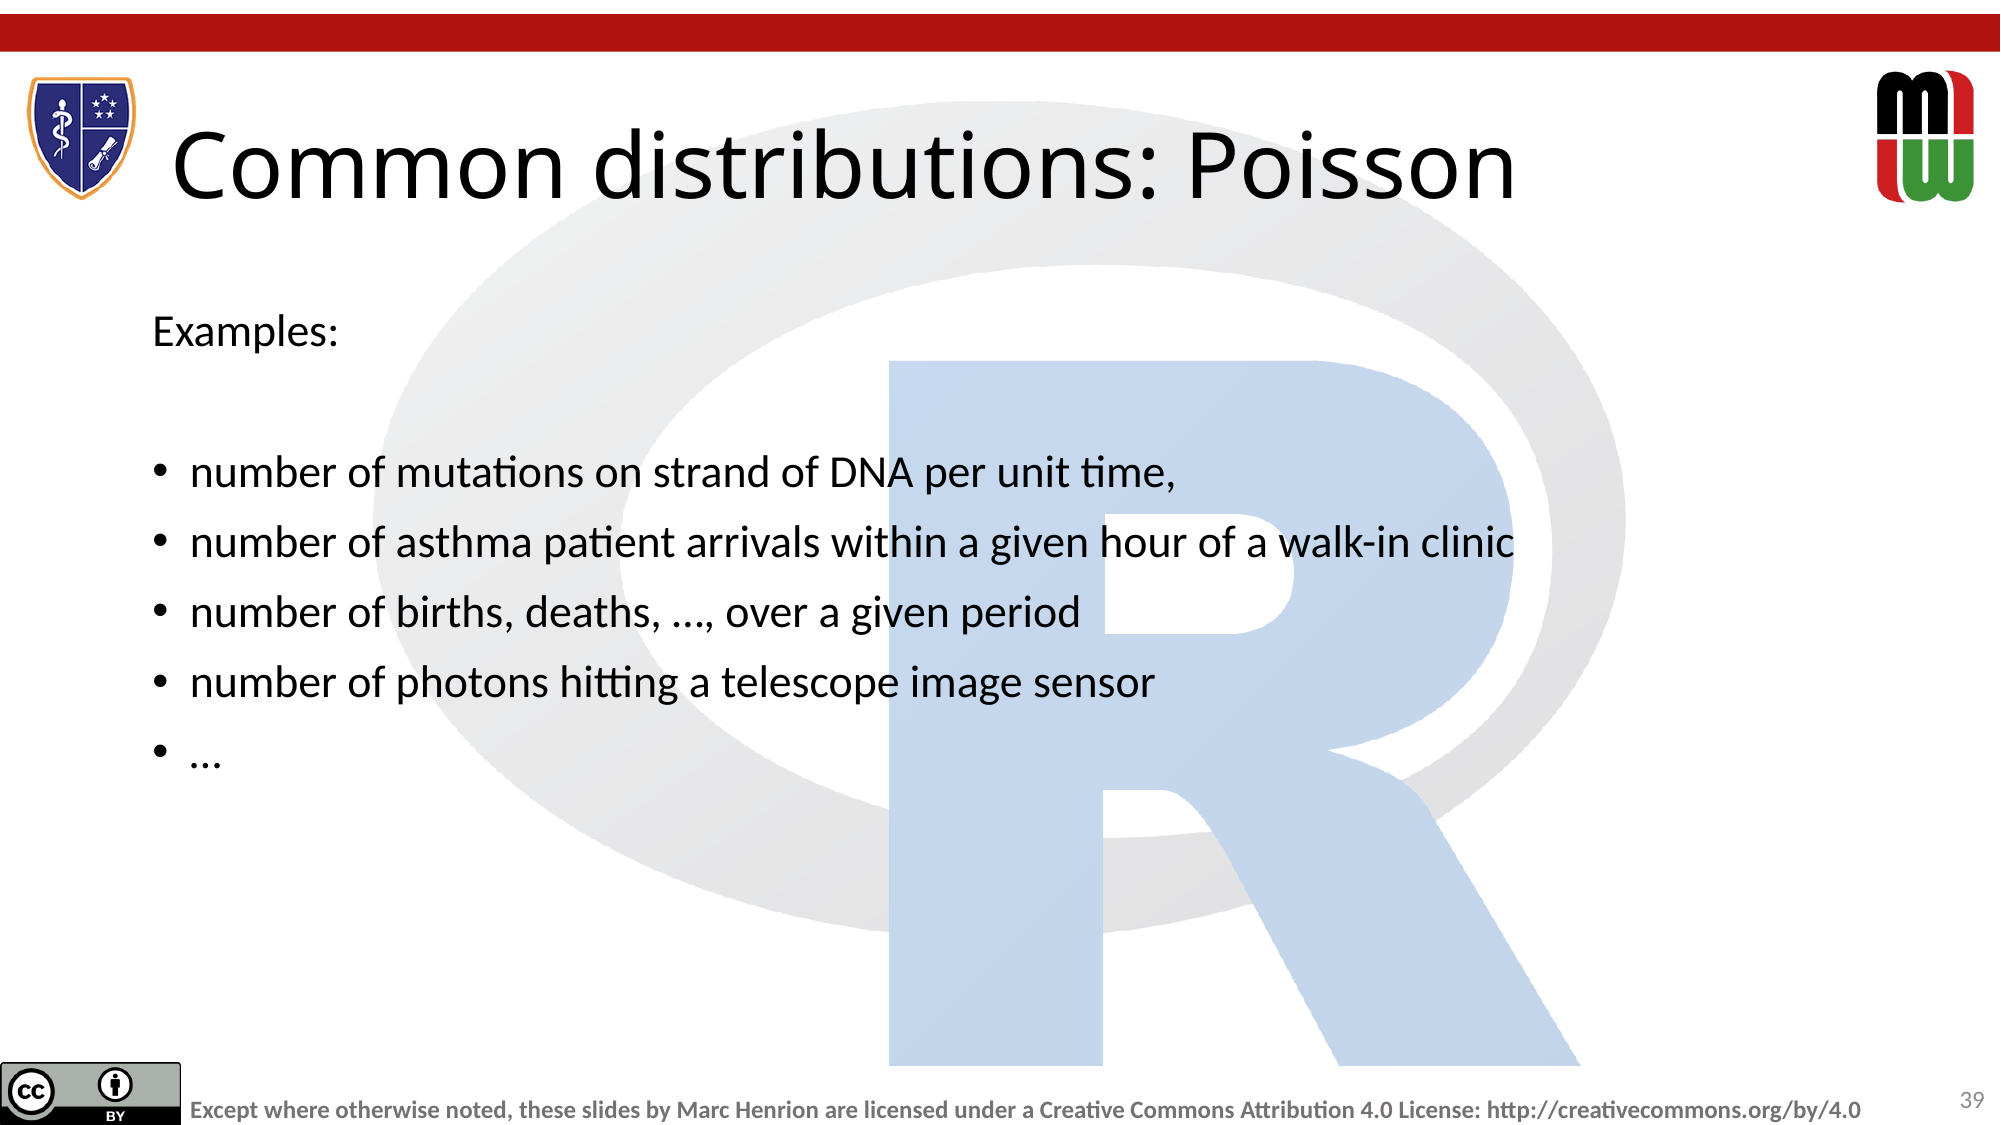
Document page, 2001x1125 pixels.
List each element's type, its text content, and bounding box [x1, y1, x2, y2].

slide_number 39 [1550, 1073, 2000, 1125]
picture [0, 1062, 181, 1125]
title Common distributions: Poisson [155, 59, 1851, 278]
picture [0, 53, 161, 215]
